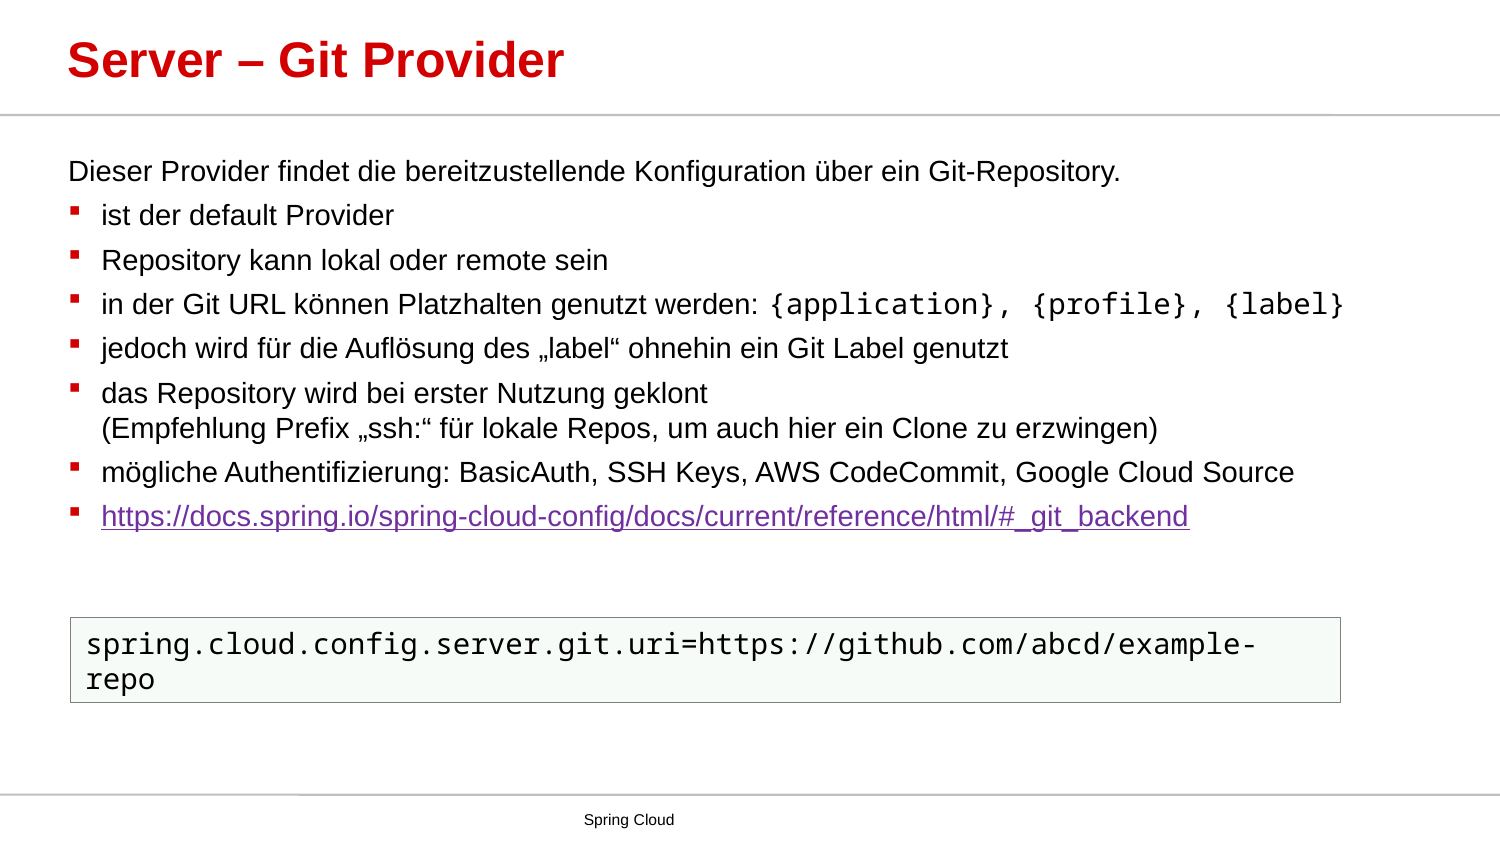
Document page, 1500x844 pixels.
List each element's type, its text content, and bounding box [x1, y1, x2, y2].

title Server – Git Provider [53, 0, 1058, 115]
slide_number Spring Cloud [583, 794, 1260, 844]
list Dieser Provider findet die bereitzustellende Konfiguration über ein Git-Repository. ist der default Provider Repository kann lokal oder remote sein in der Git URL können Platzhalten genutzt werden: {application}, {profile}, {label} jedoch wird für die Auflösung des „label“ ohnehin ein Git Label genutzt das Repository wird bei erster Nutzung geklont (Empfehlung Prefix „ssh:“ für lokale Repos, um auch hier ein Clone zu erzwingen) mögliche Authentifizierung: BasicAuth, SSH Keys, AWS CodeCommit, Google Cloud Source https://docs.spring.io/spring-cloud-config/docs/current/reference/html/#_git_backend [53, 144, 1447, 604]
text_box spring.cloud.config.server.git.uri=https://github.com/abcd/example-repo [70, 617, 1341, 703]
